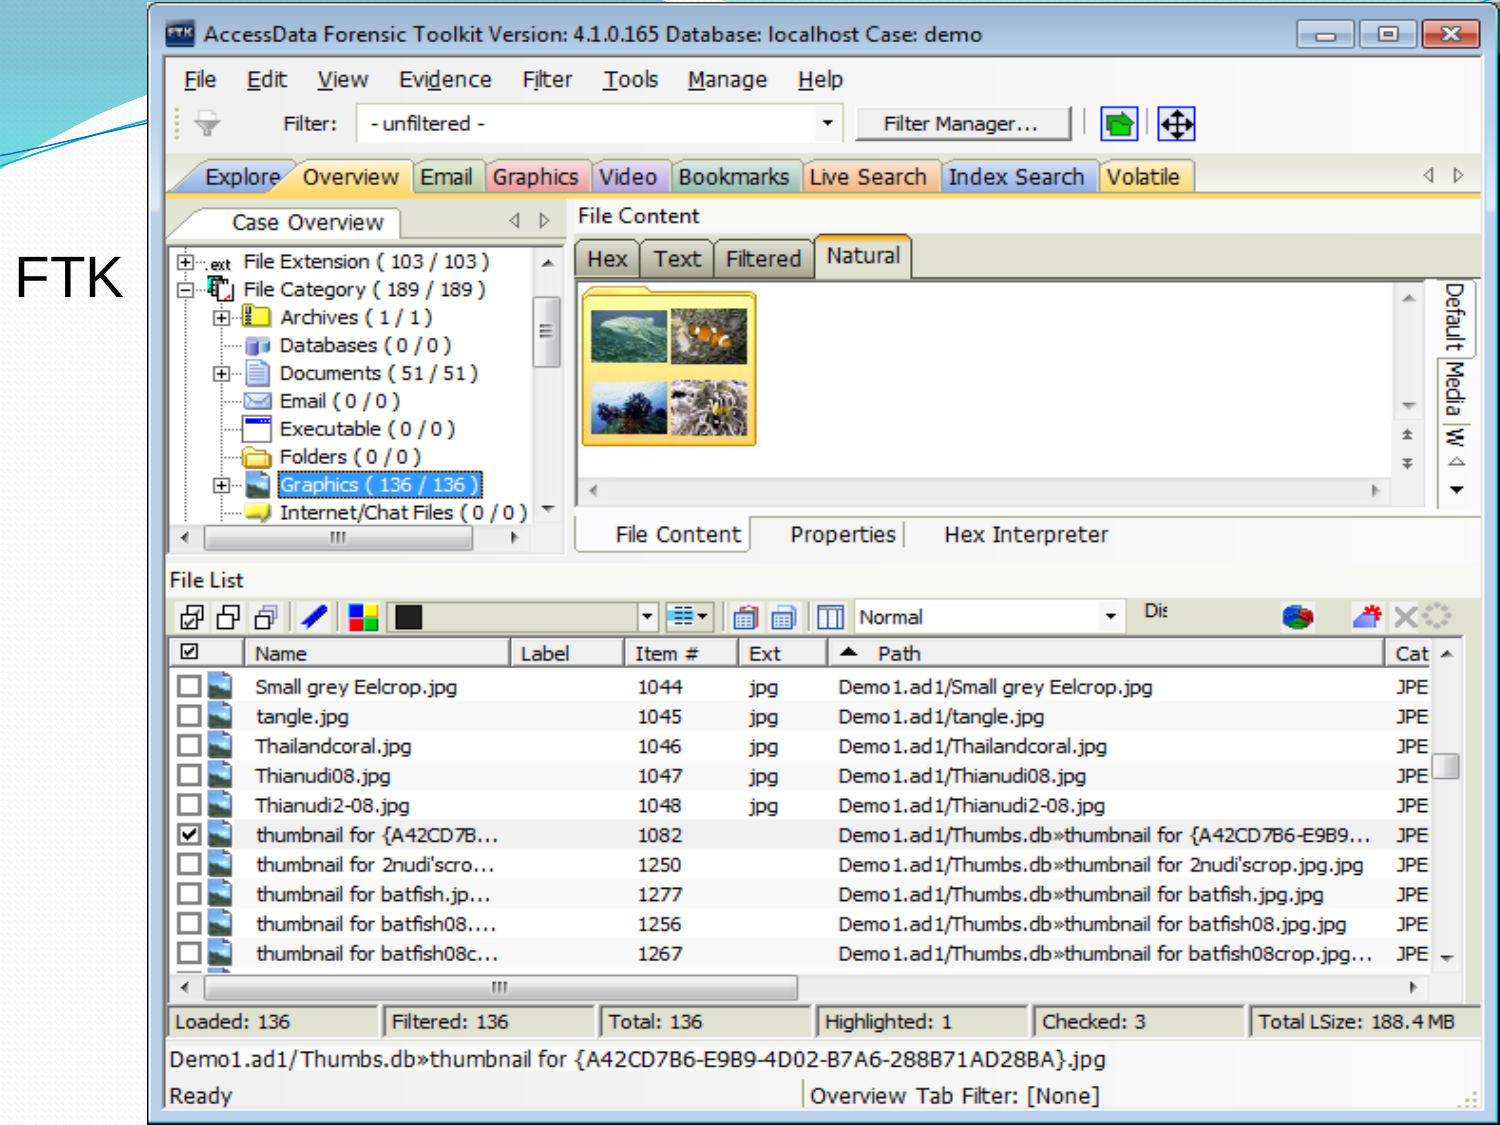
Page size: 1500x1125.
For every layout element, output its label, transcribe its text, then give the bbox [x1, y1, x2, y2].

picture [147, 1, 1500, 1125]
text_box FTK [0, 231, 140, 317]
